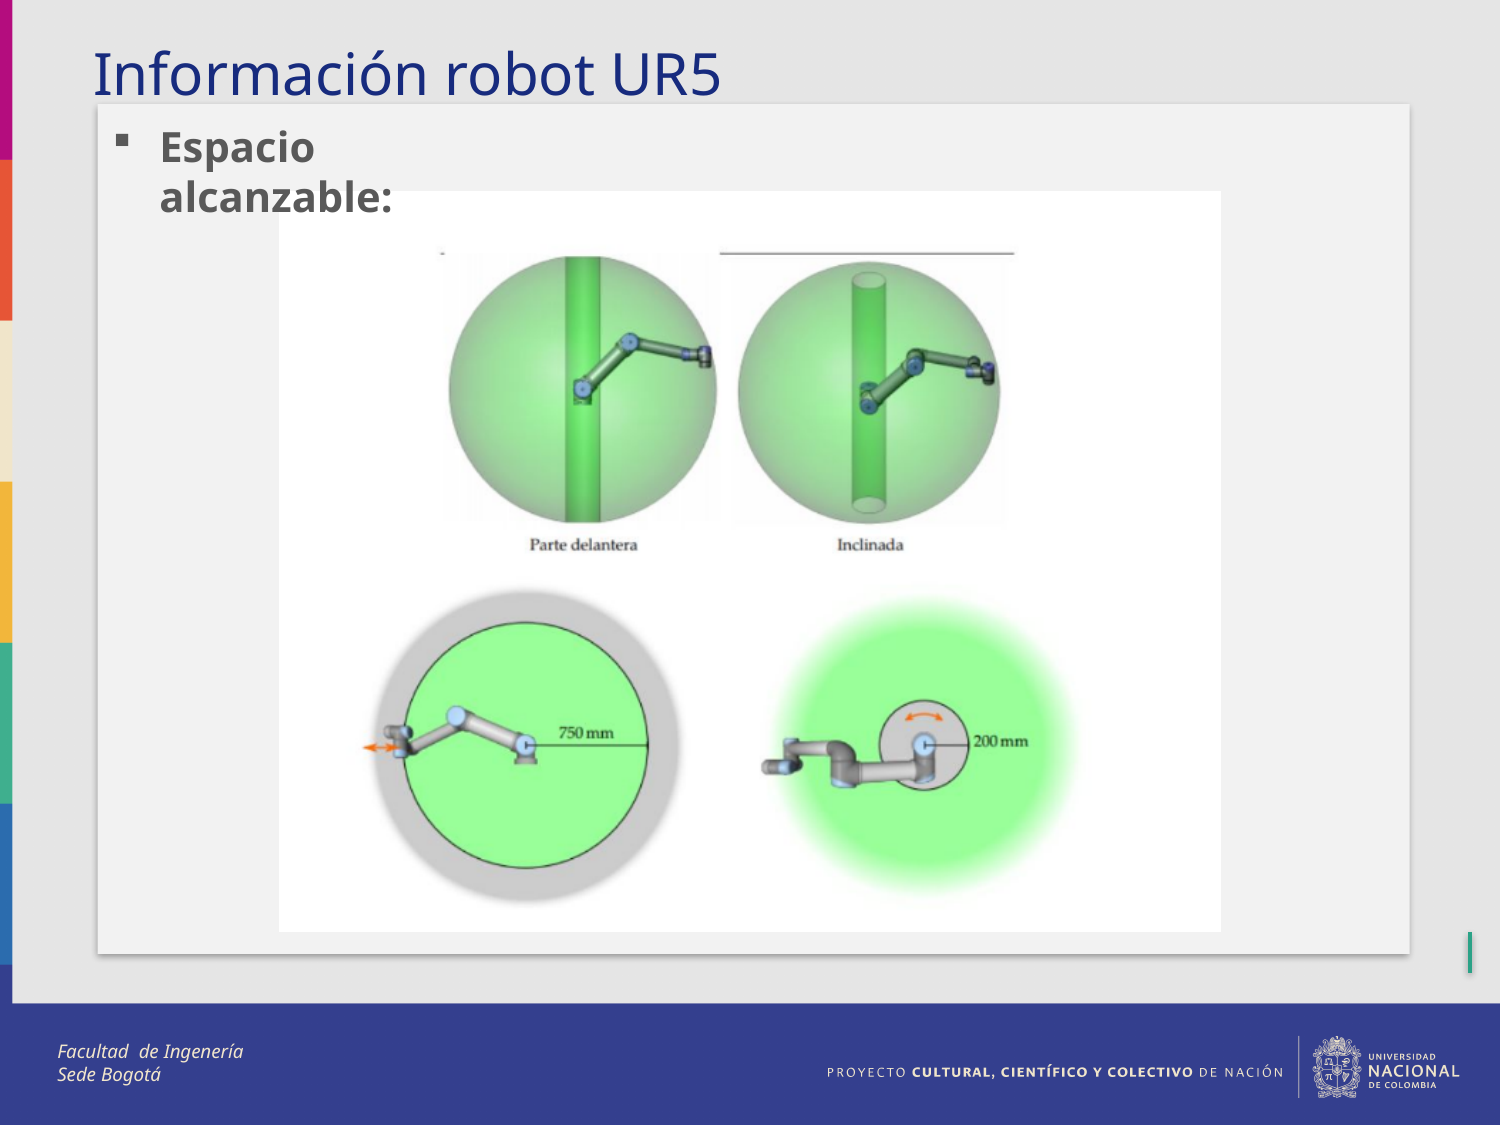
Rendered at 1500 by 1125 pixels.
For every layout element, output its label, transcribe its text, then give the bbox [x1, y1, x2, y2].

picture [0, 0, 1500, 1125]
text_box [97, 103, 1410, 955]
text_box Espacio alcanzable: [97, 113, 536, 428]
text_box Información robot UR5 [78, 39, 1163, 105]
text_box Facultad de Ingenería Sede Bogotá [42, 1032, 554, 1093]
